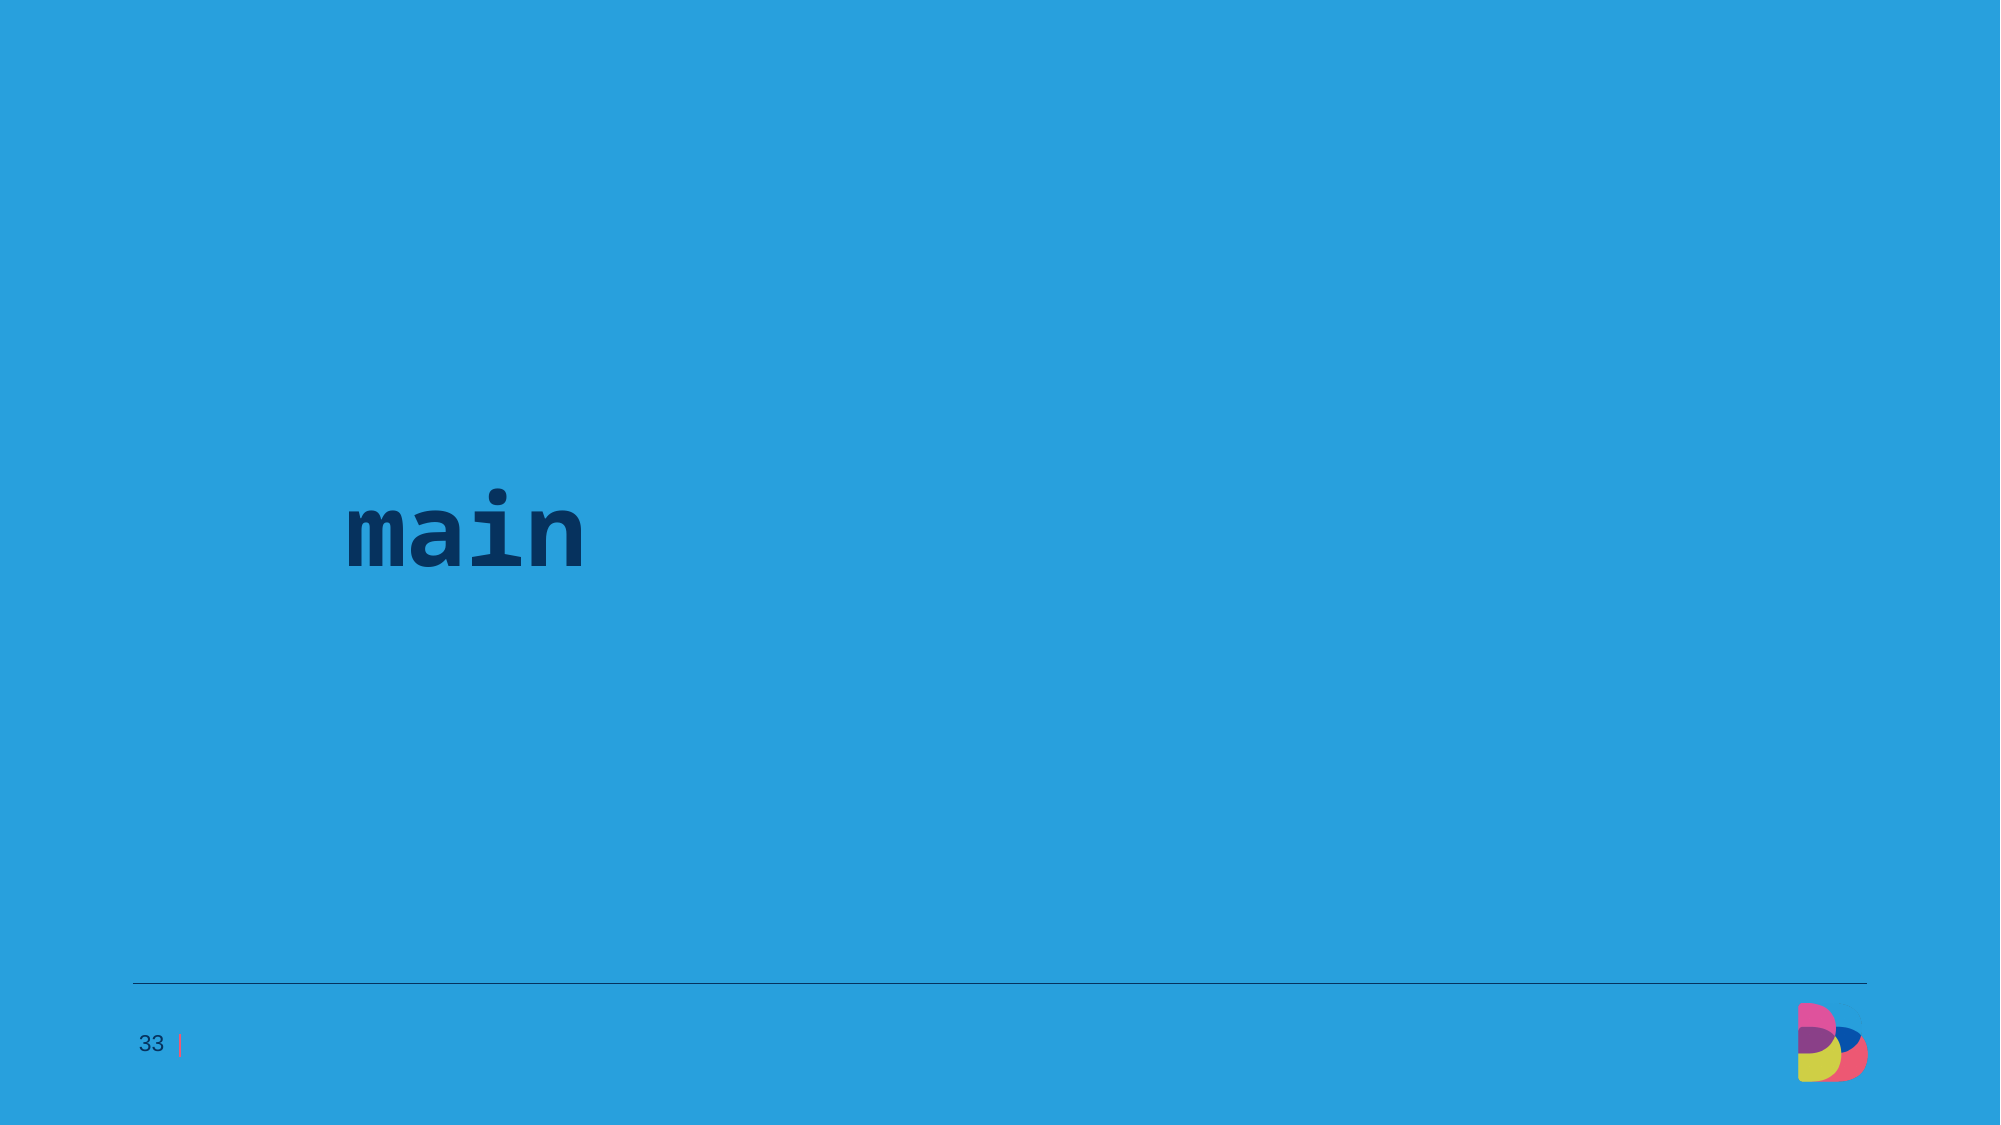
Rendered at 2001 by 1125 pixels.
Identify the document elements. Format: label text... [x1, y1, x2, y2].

picture [1798, 1003, 1868, 1082]
slide_number 33 [91, 1012, 180, 1073]
text_box main [331, 459, 601, 594]
